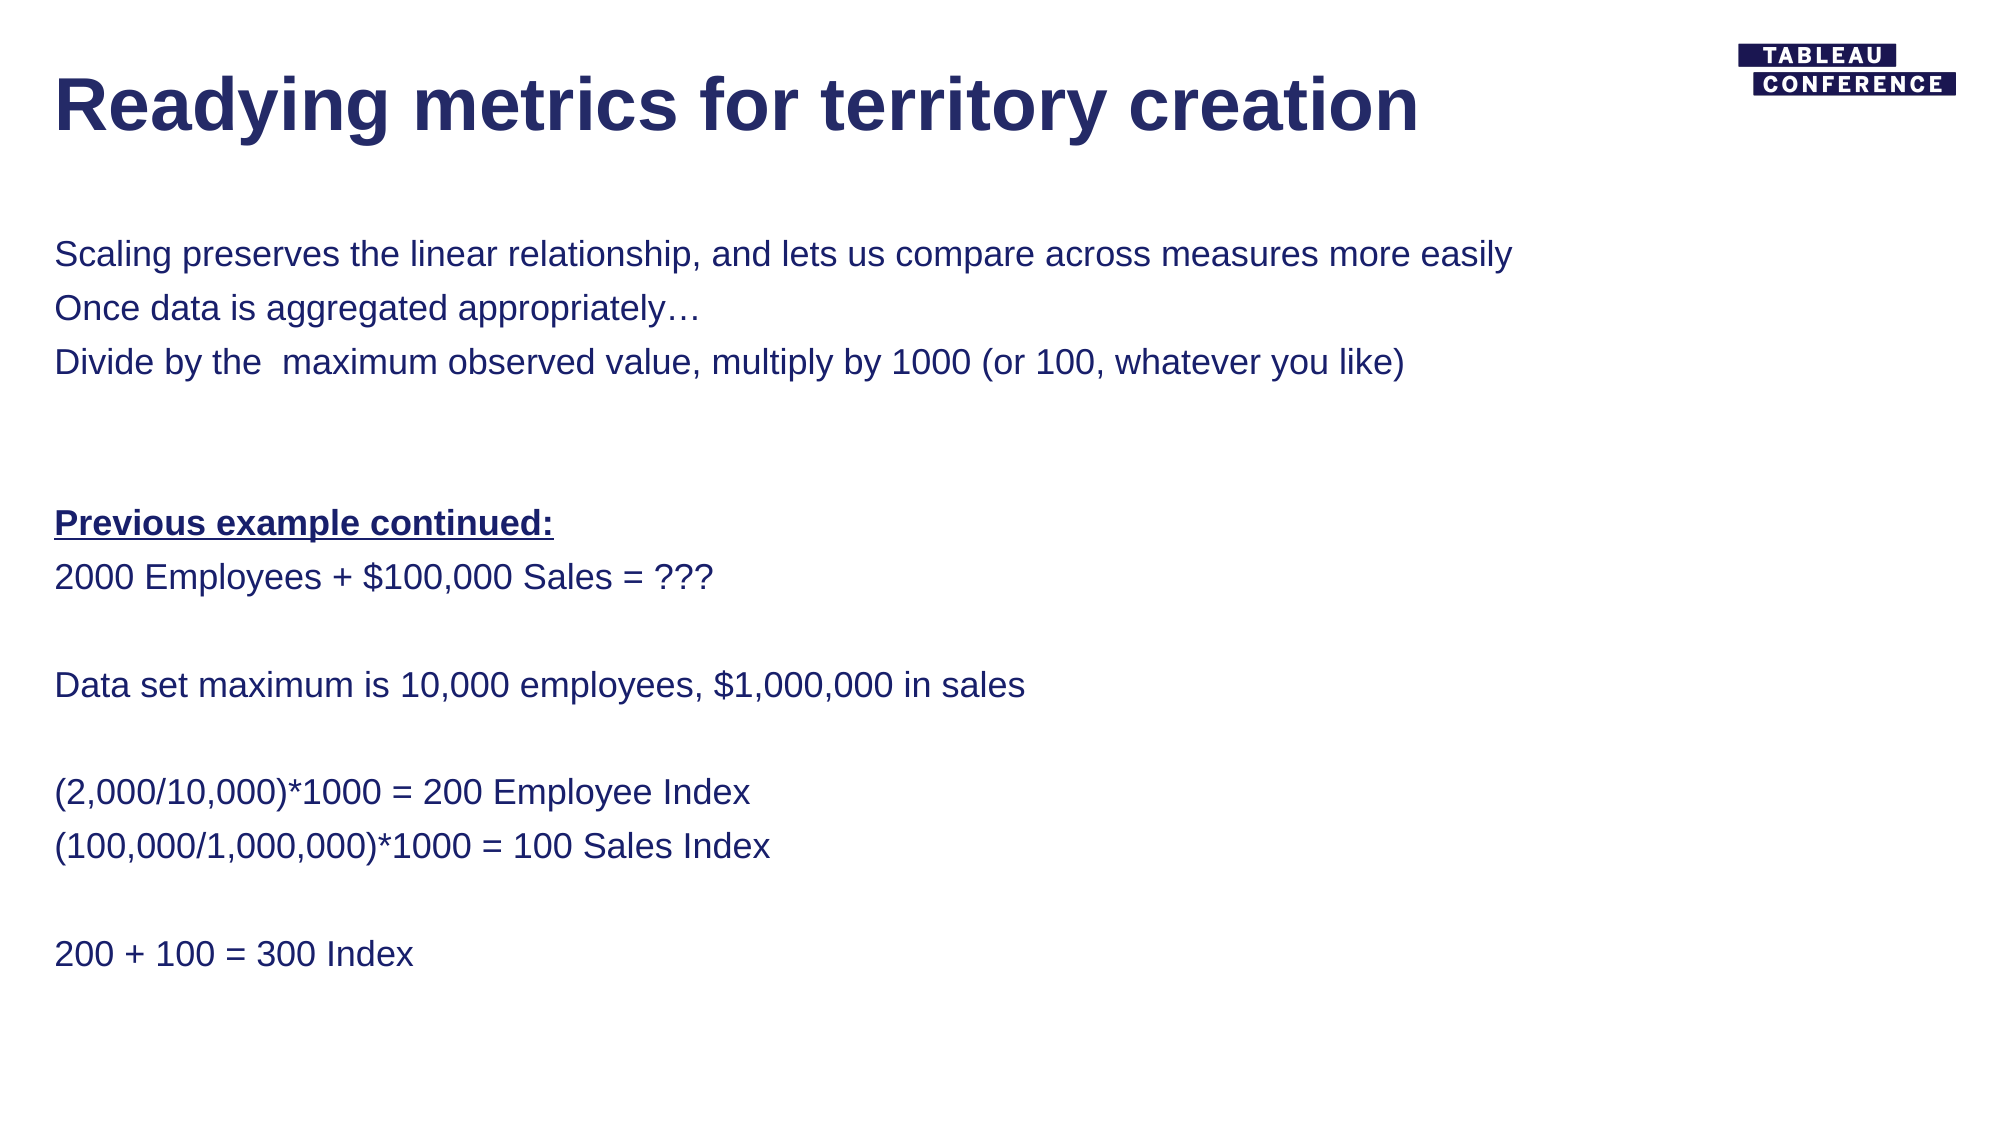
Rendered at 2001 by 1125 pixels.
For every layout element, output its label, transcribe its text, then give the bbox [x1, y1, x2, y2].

list Scaling preserves the linear relationship, and lets us compare across measures more easily Once data is aggregated appropriately… Divide by the maximum observed value, multiply by 1000 (or 100, whatever you like) Previous example continued: 2000 Employees + $100,000 Sales = ??? Data set maximum is 10,000 employees, $1,000,000 in sales (2,000/10,000)*1000 = 200 Employee Index (100,000/1,000,000)*1000 = 100 Sales Index 200 + 100 = 300 Index [39, 228, 1967, 983]
title Readying metrics for territory creation [39, 38, 1967, 175]
